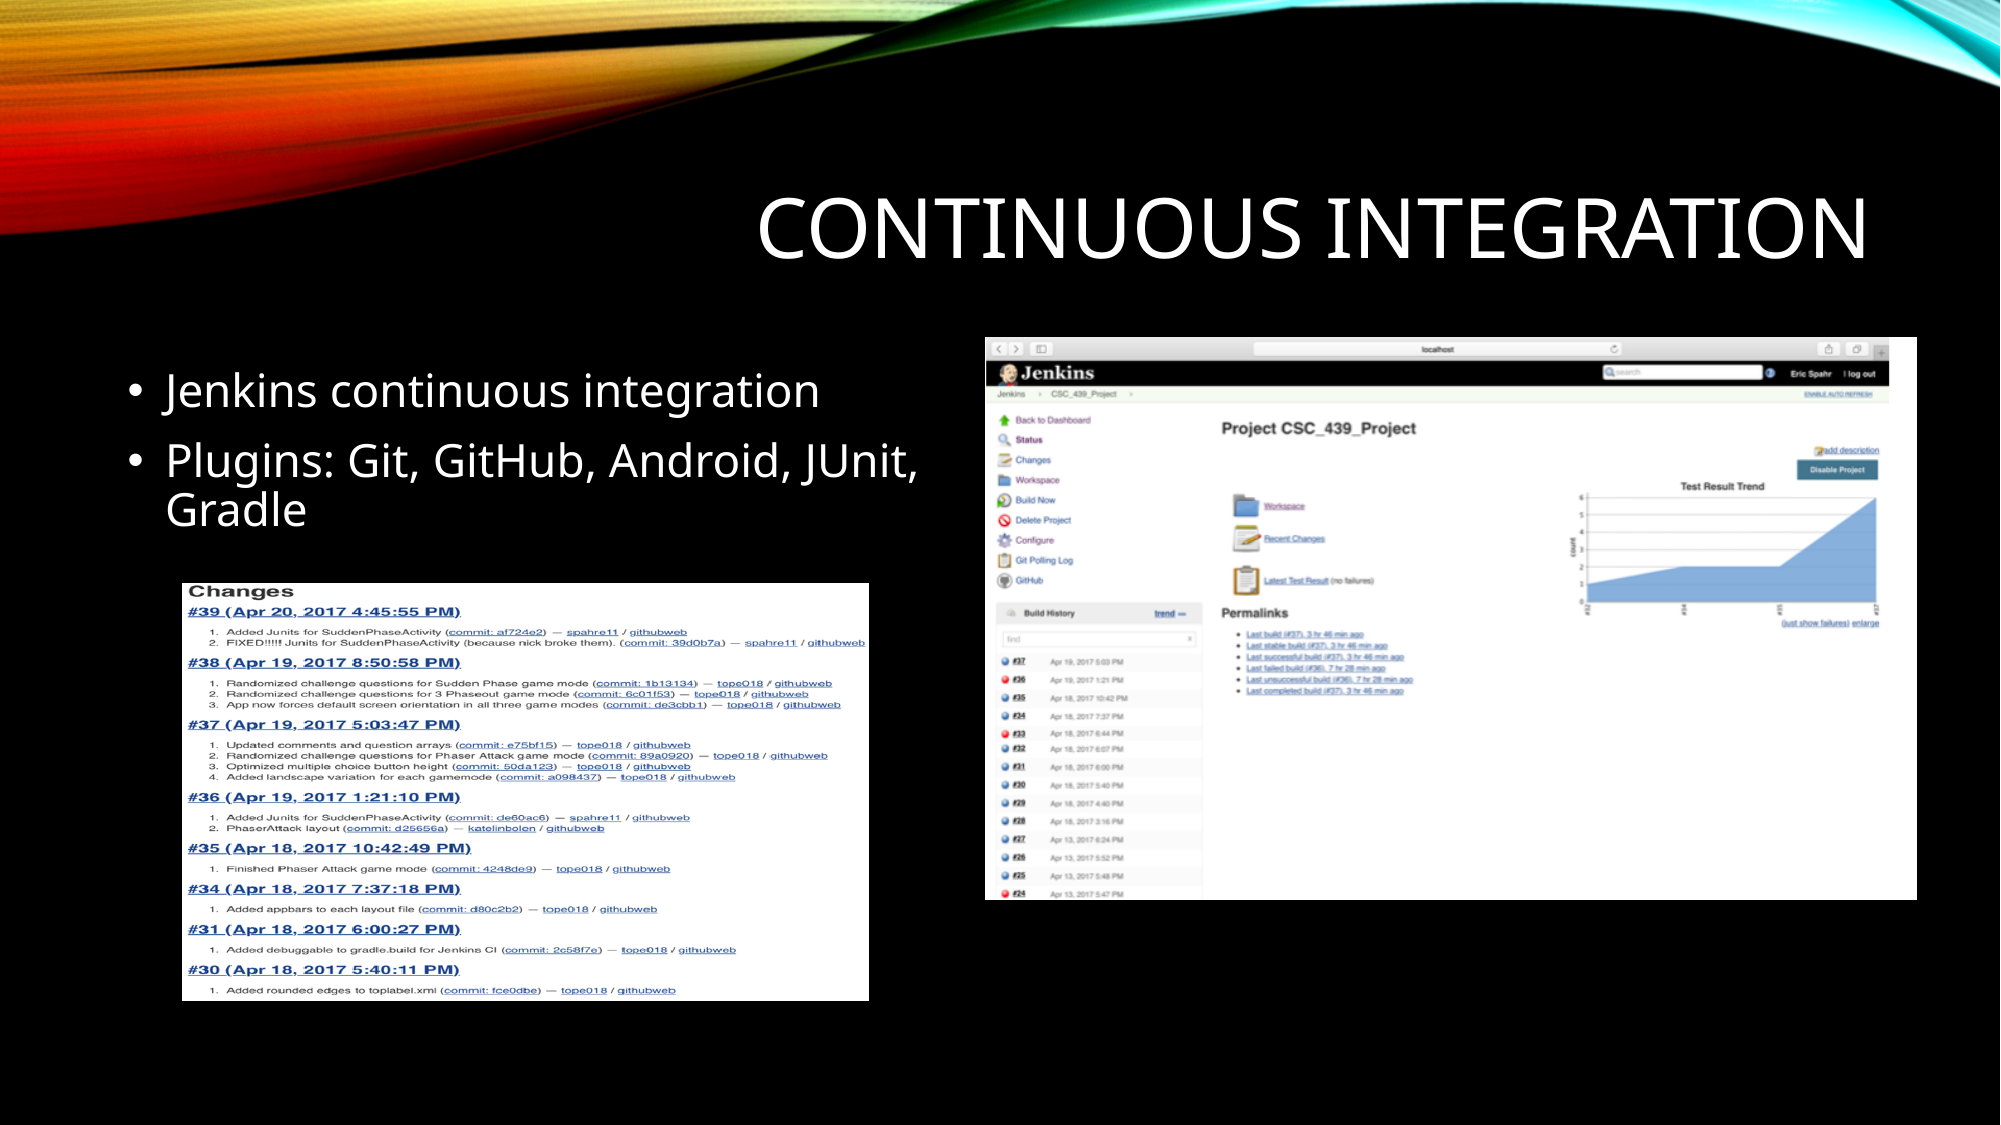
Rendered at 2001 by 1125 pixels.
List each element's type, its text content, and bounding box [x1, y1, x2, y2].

picture [985, 337, 1917, 901]
title Continuous integration [474, 125, 1888, 338]
picture [182, 583, 869, 1001]
picture [0, 0, 2000, 237]
list Jenkins continuous integration Plugins: Git, GitHub, Android, JUnit, Gradle [112, 360, 1004, 1021]
